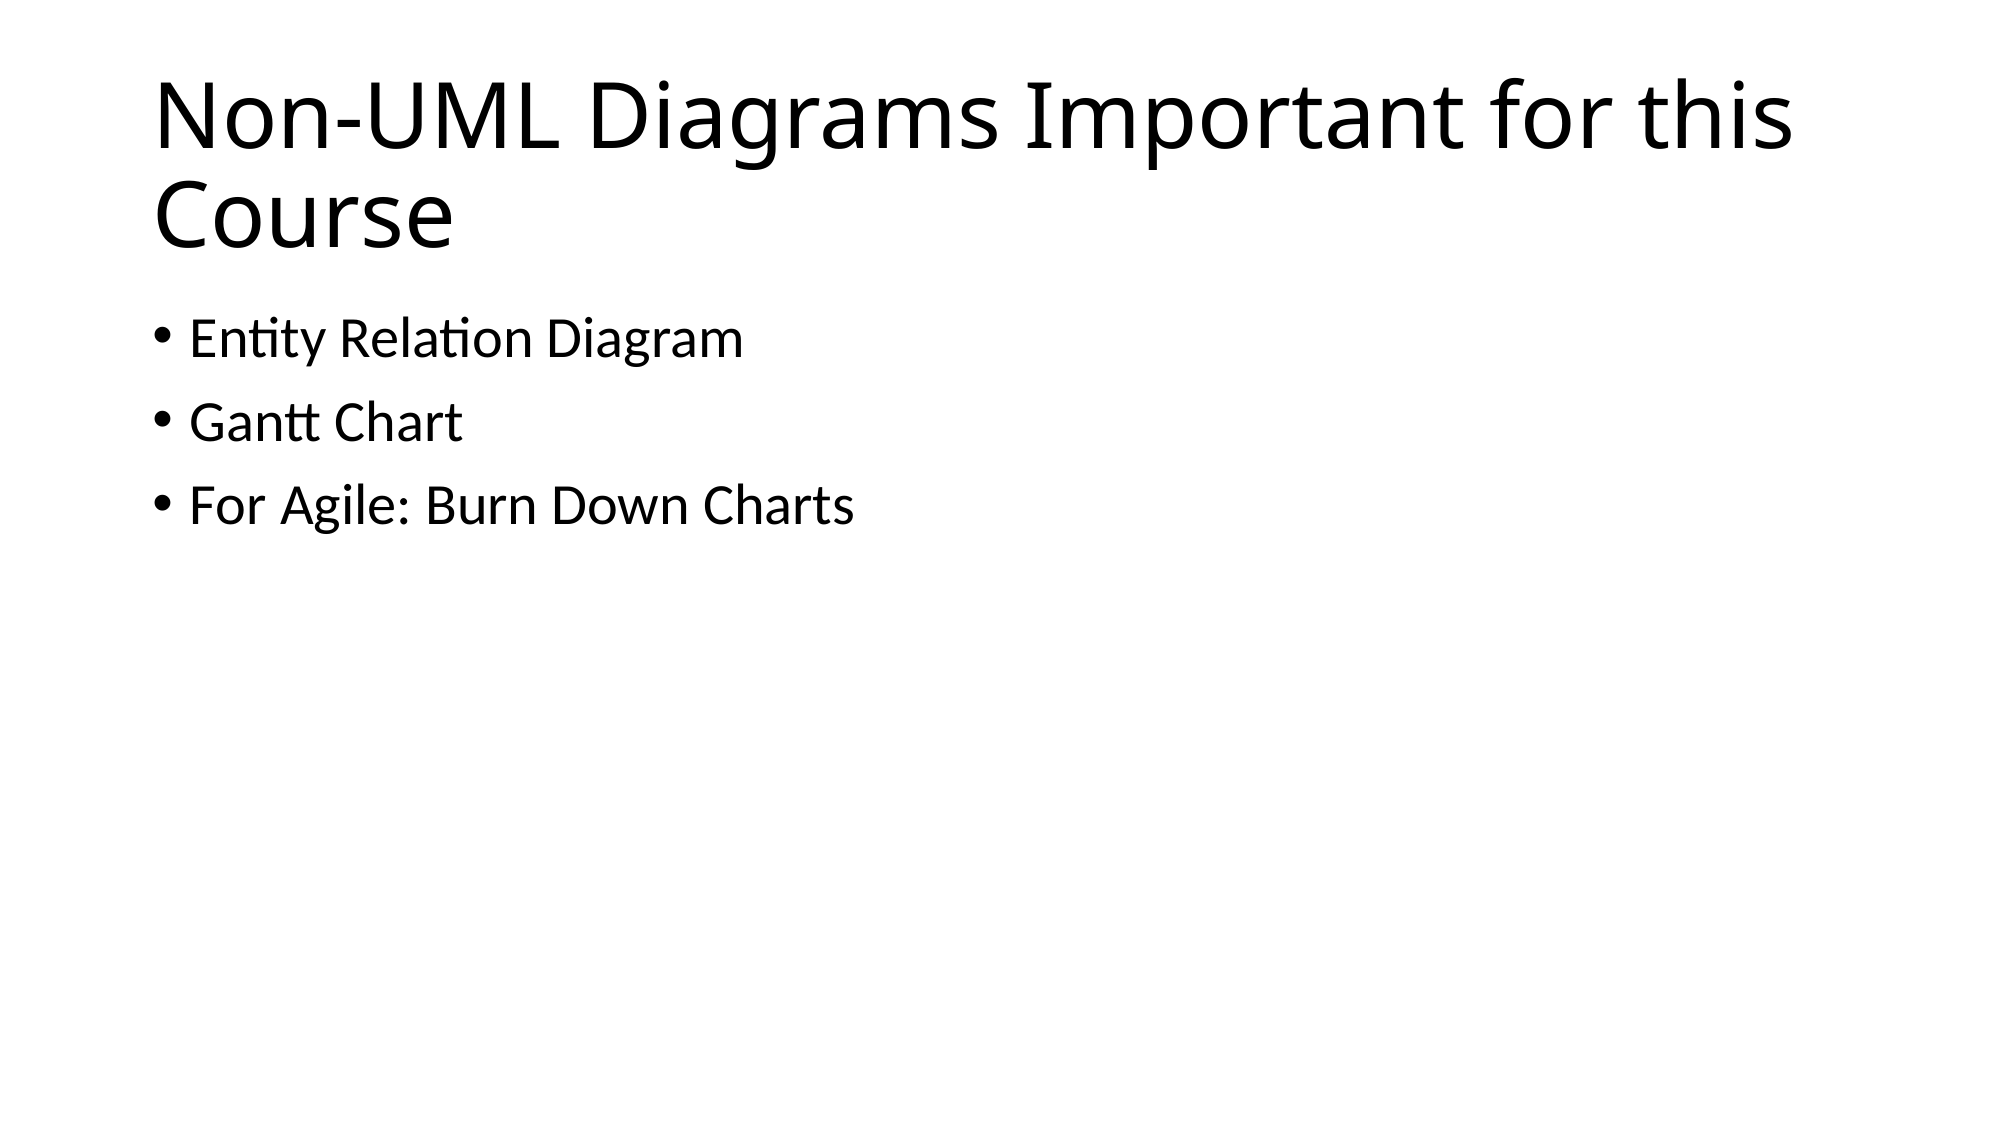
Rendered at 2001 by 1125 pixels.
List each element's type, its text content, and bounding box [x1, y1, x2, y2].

list Entity Relation Diagram Gantt Chart For Agile: Burn Down Charts [137, 299, 1863, 1014]
title Non-UML Diagrams Important for this Course [137, 59, 1863, 278]
